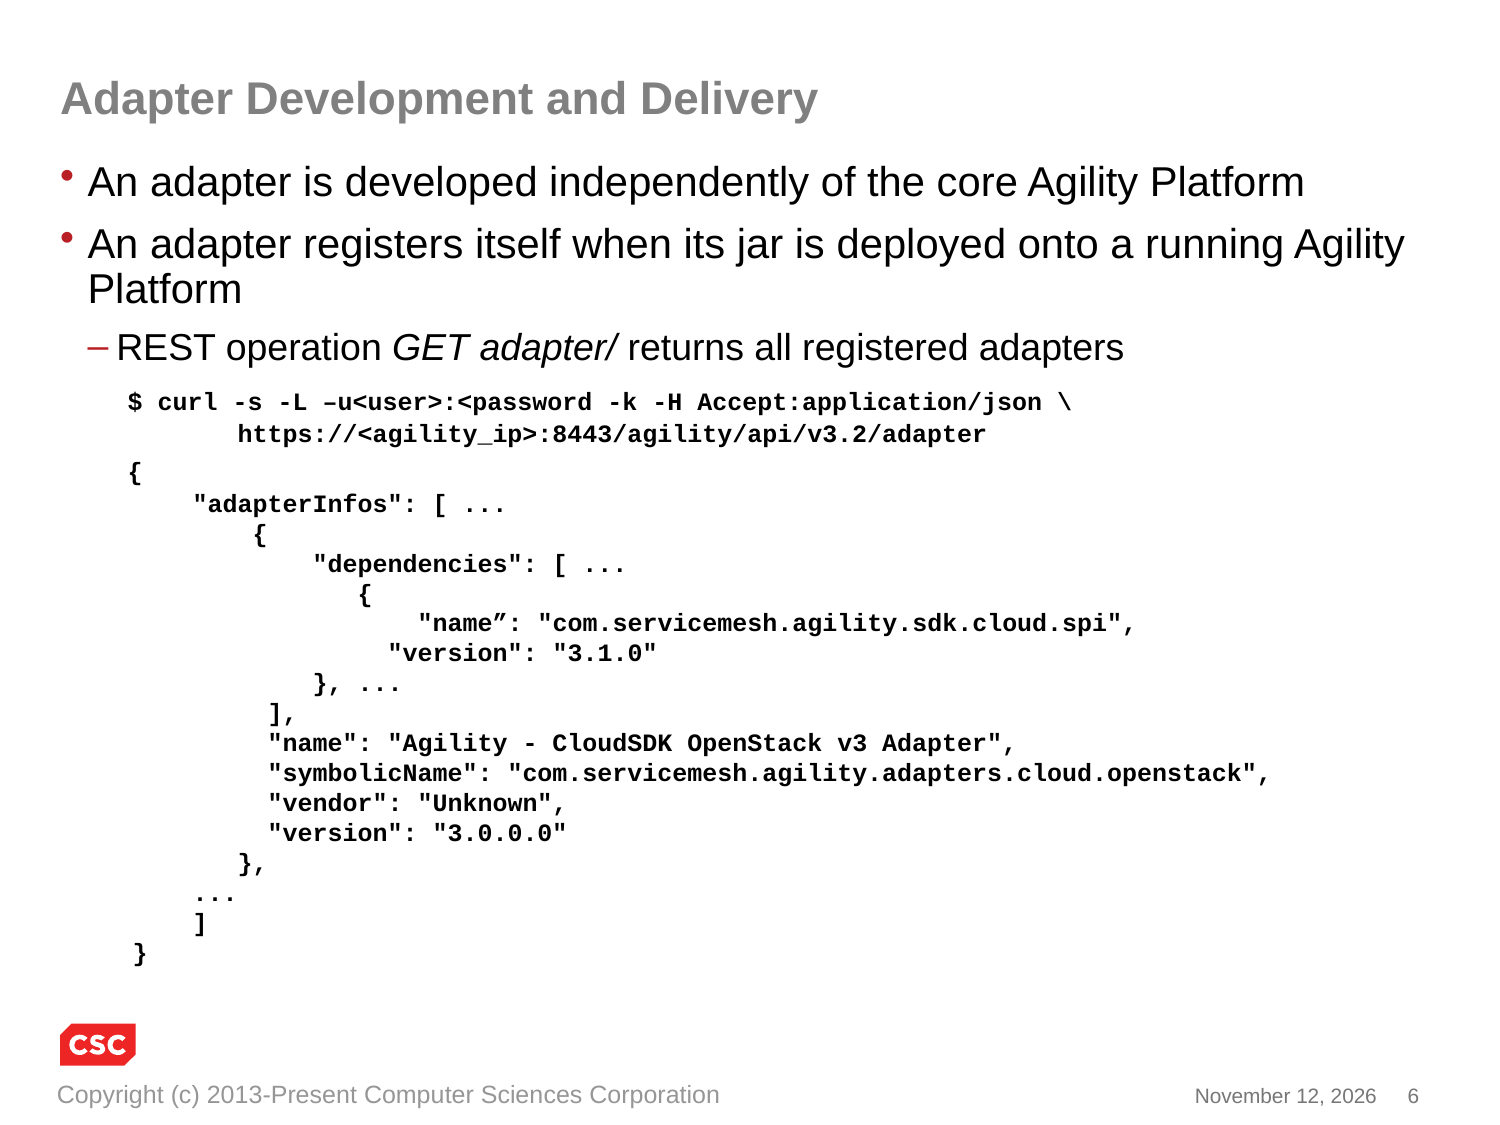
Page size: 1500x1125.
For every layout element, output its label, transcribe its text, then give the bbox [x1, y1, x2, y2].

title Adapter Development and Delivery [59, 74, 1441, 151]
list An adapter is developed independently of the core Agility Platform An adapter registers itself when its jar is deployed onto a running Agility Platform REST operation GET adapter/ returns all registered adapters $ curl -s -L –u<user>:<password -k -H Accept:application/json \ https://<agility_ip>:8443/agility/api/v3.2/adapter { "adapterInfos": [ ... { "dependencies": [ ... { "name”: "com.servicemesh.agility.sdk.cloud.spi", "version": "3.1.0" }, ... ], "name": "Agility - CloudSDK OpenStack v3 Adapter", "symbolicName": "com.servicemesh.agility.adapters.cloud.openstack", "vendor": "Unknown", "version": "3.0.0.0" }, ... ] } [59, 160, 1441, 1069]
